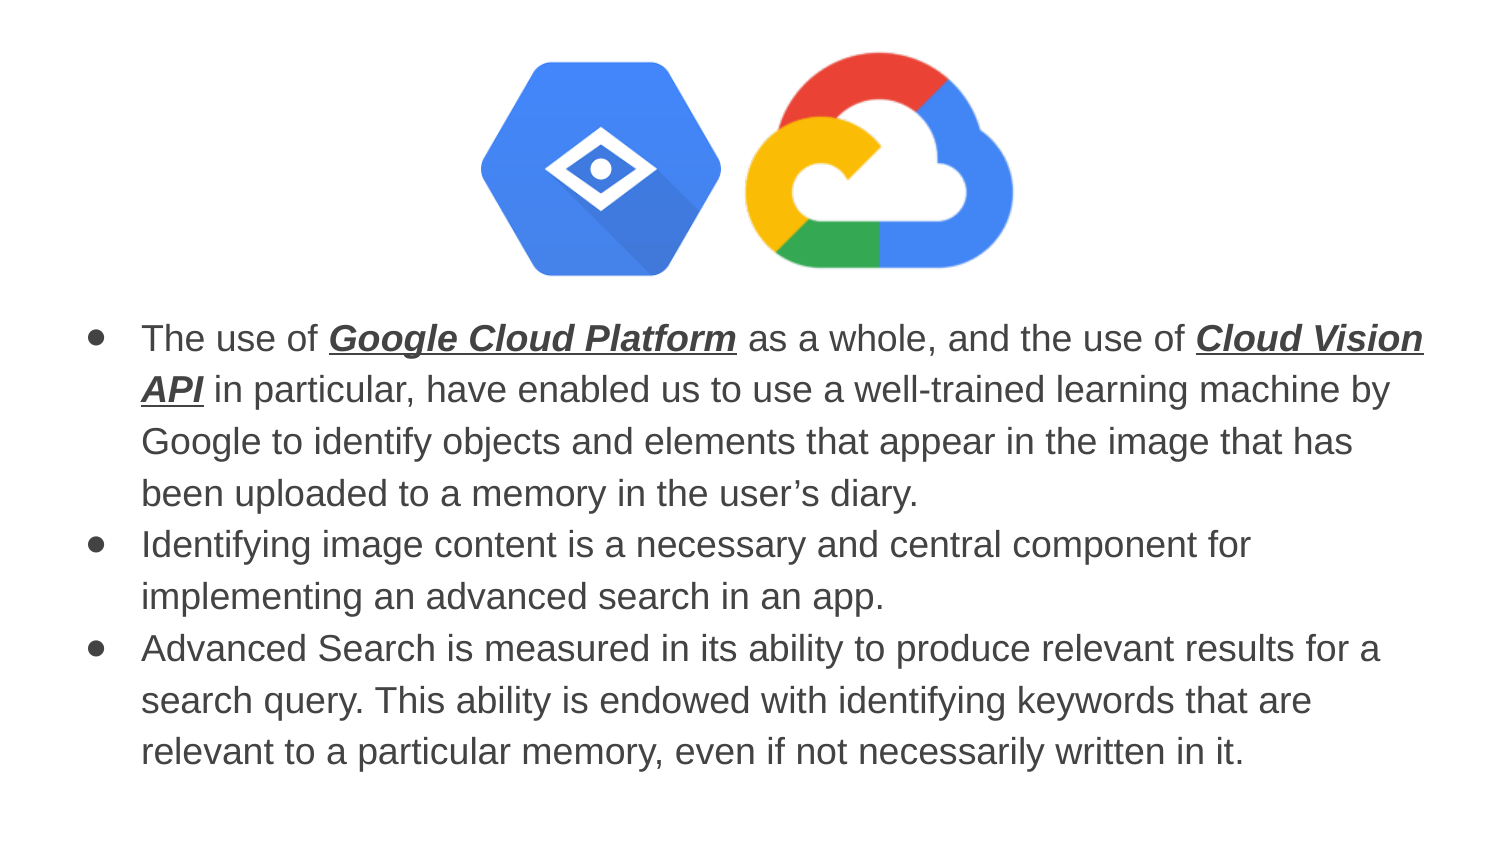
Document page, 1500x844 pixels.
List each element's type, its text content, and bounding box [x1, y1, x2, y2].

picture [740, 24, 1019, 303]
list The use of Google Cloud Platform as a whole, and the use of Cloud Vision API in particular, have enabled us to use a well-trained learning machine by Google to identify objects and elements that appear in the image that has been uploaded to a memory in the user’s diary. Identifying image content is a necessary and central component for implementing an advanced search in an app. Advanced Search is measured in its ability to produce relevant results for a search query. This ability is endowed with identifying keywords that are relevant to a particular memory, even if not necessarily written in it. [51, 291, 1449, 812]
picture [481, 49, 722, 290]
